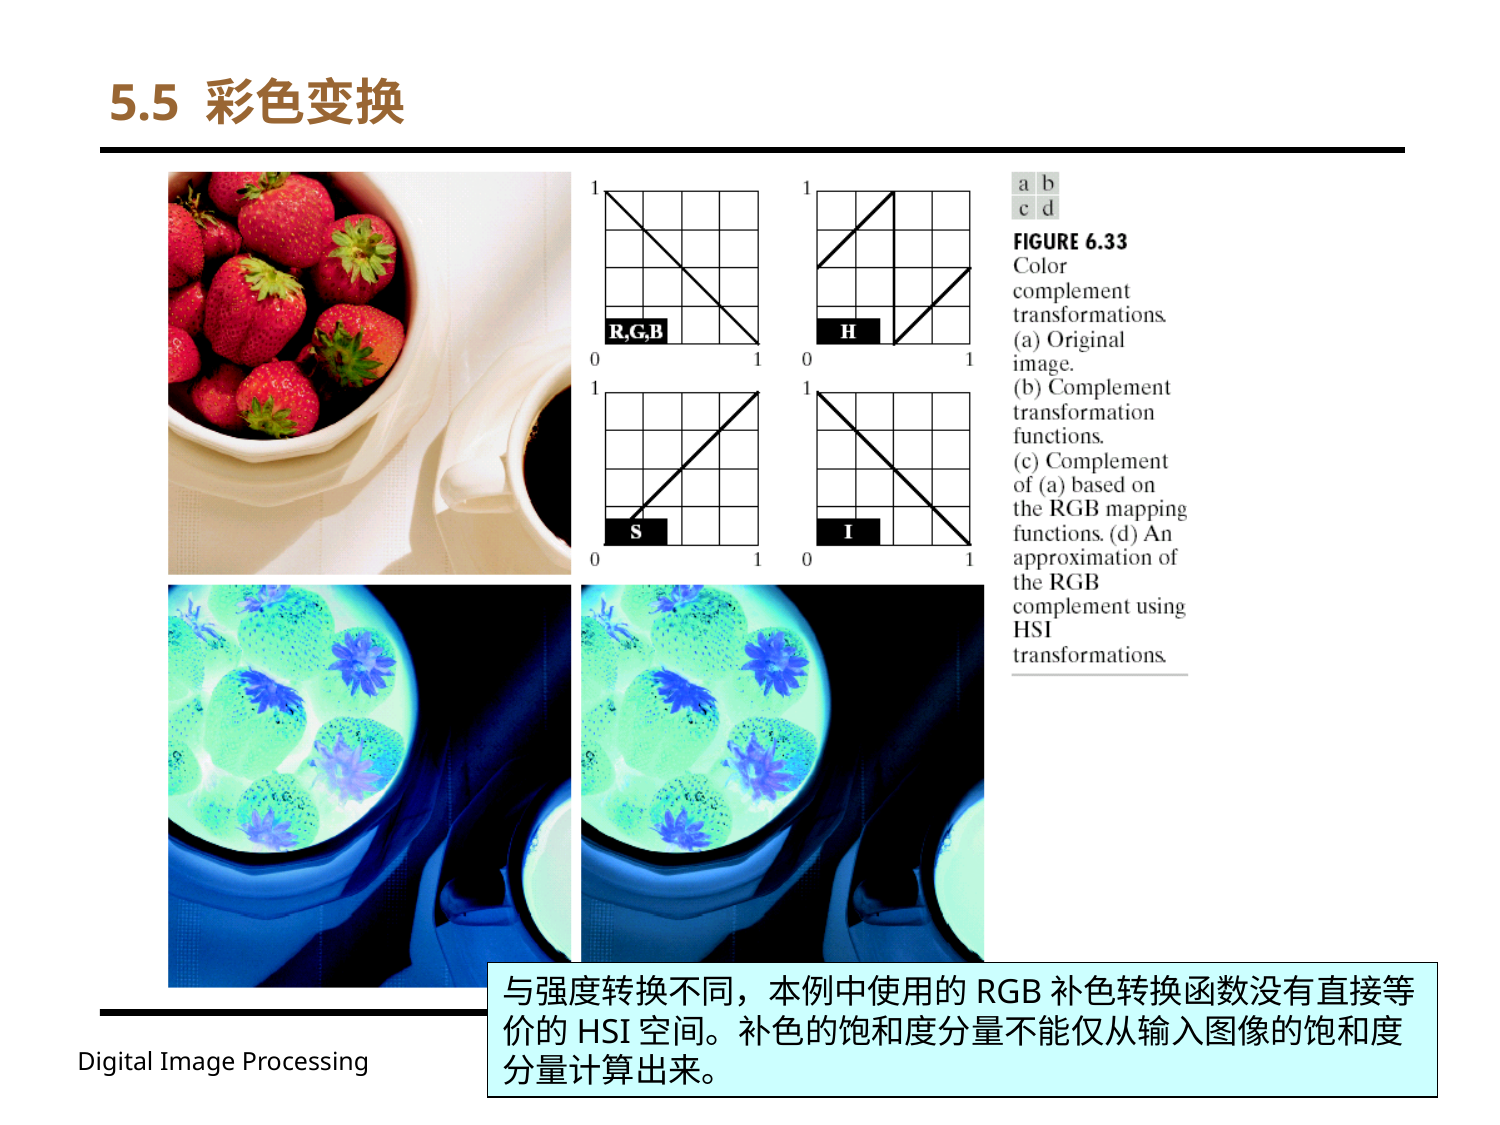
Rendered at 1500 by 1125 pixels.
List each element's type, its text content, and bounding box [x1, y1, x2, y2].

picture [162, 167, 1197, 994]
title 5.5 彩色变换 [94, 50, 1407, 138]
slide_number Digital Image Processing [62, 1037, 488, 1116]
slide_number 66 [1074, 1097, 1400, 1103]
text_box 与强度转换不同，本例中使用的RGB补色转换函数没有直接等价的HSI空间。补色的饱和度分量不能仅从输入图像的饱和度分量计算出来。 [487, 962, 1438, 1097]
